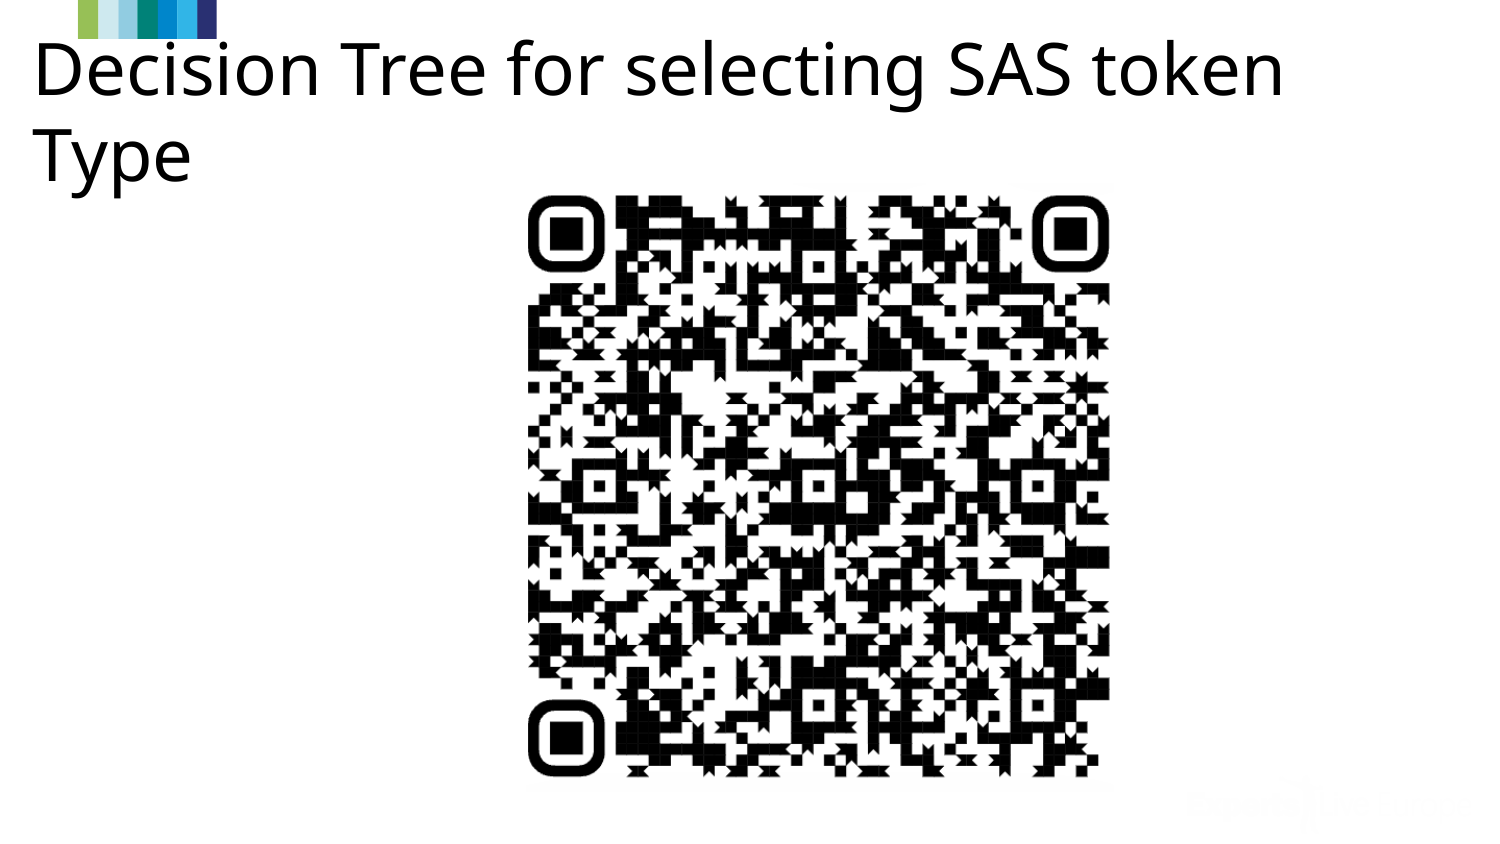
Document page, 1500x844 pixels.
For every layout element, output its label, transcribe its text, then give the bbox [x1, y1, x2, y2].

title Decision Tree for selecting SAS token Type [17, 15, 1450, 205]
picture [0, 0, 1500, 844]
